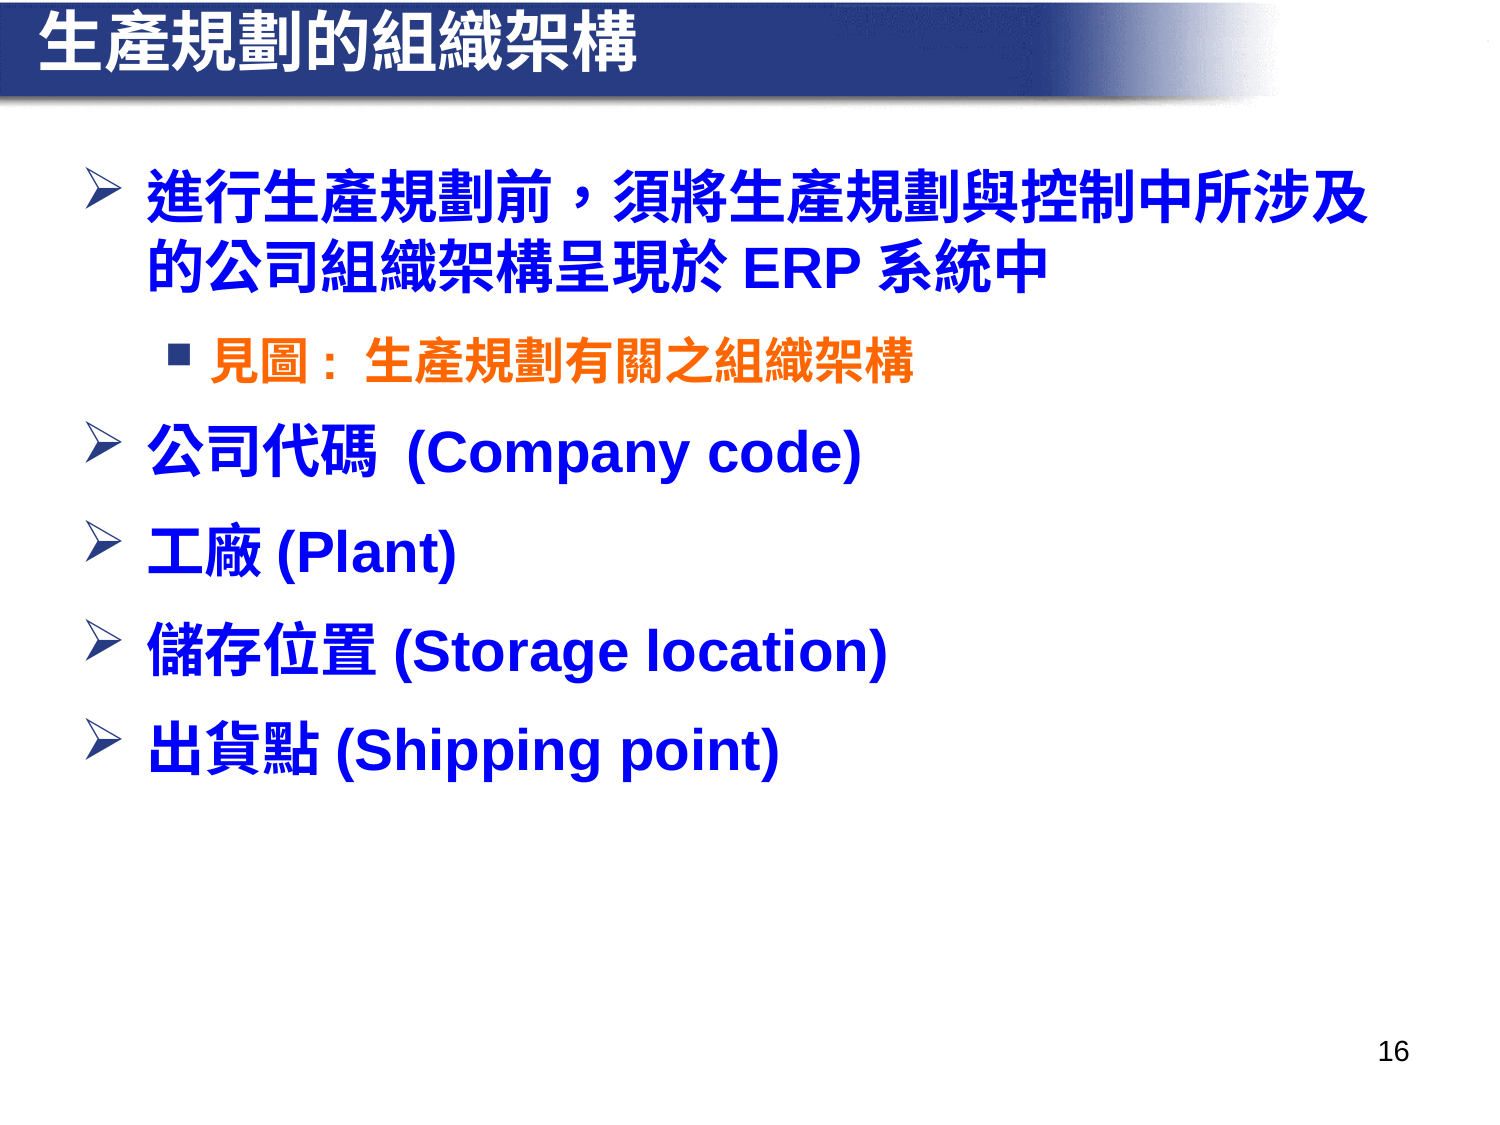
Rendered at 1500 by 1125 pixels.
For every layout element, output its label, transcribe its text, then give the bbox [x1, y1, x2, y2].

slide_number 16 [1074, 1024, 1425, 1103]
list 進行生產規劃前，須將生產規劃與控制中所涉及的公司組織架構呈現於ERP系統中 見圖: 生產規劃有關之組織架構 公司代碼 (Company code) 工廠(Plant) 儲存位置(Storage location) 出貨點(Shipping point) [80, 160, 1381, 1083]
title 生產規劃的組織架構 [37, 0, 1163, 93]
picture [0, 0, 1500, 114]
